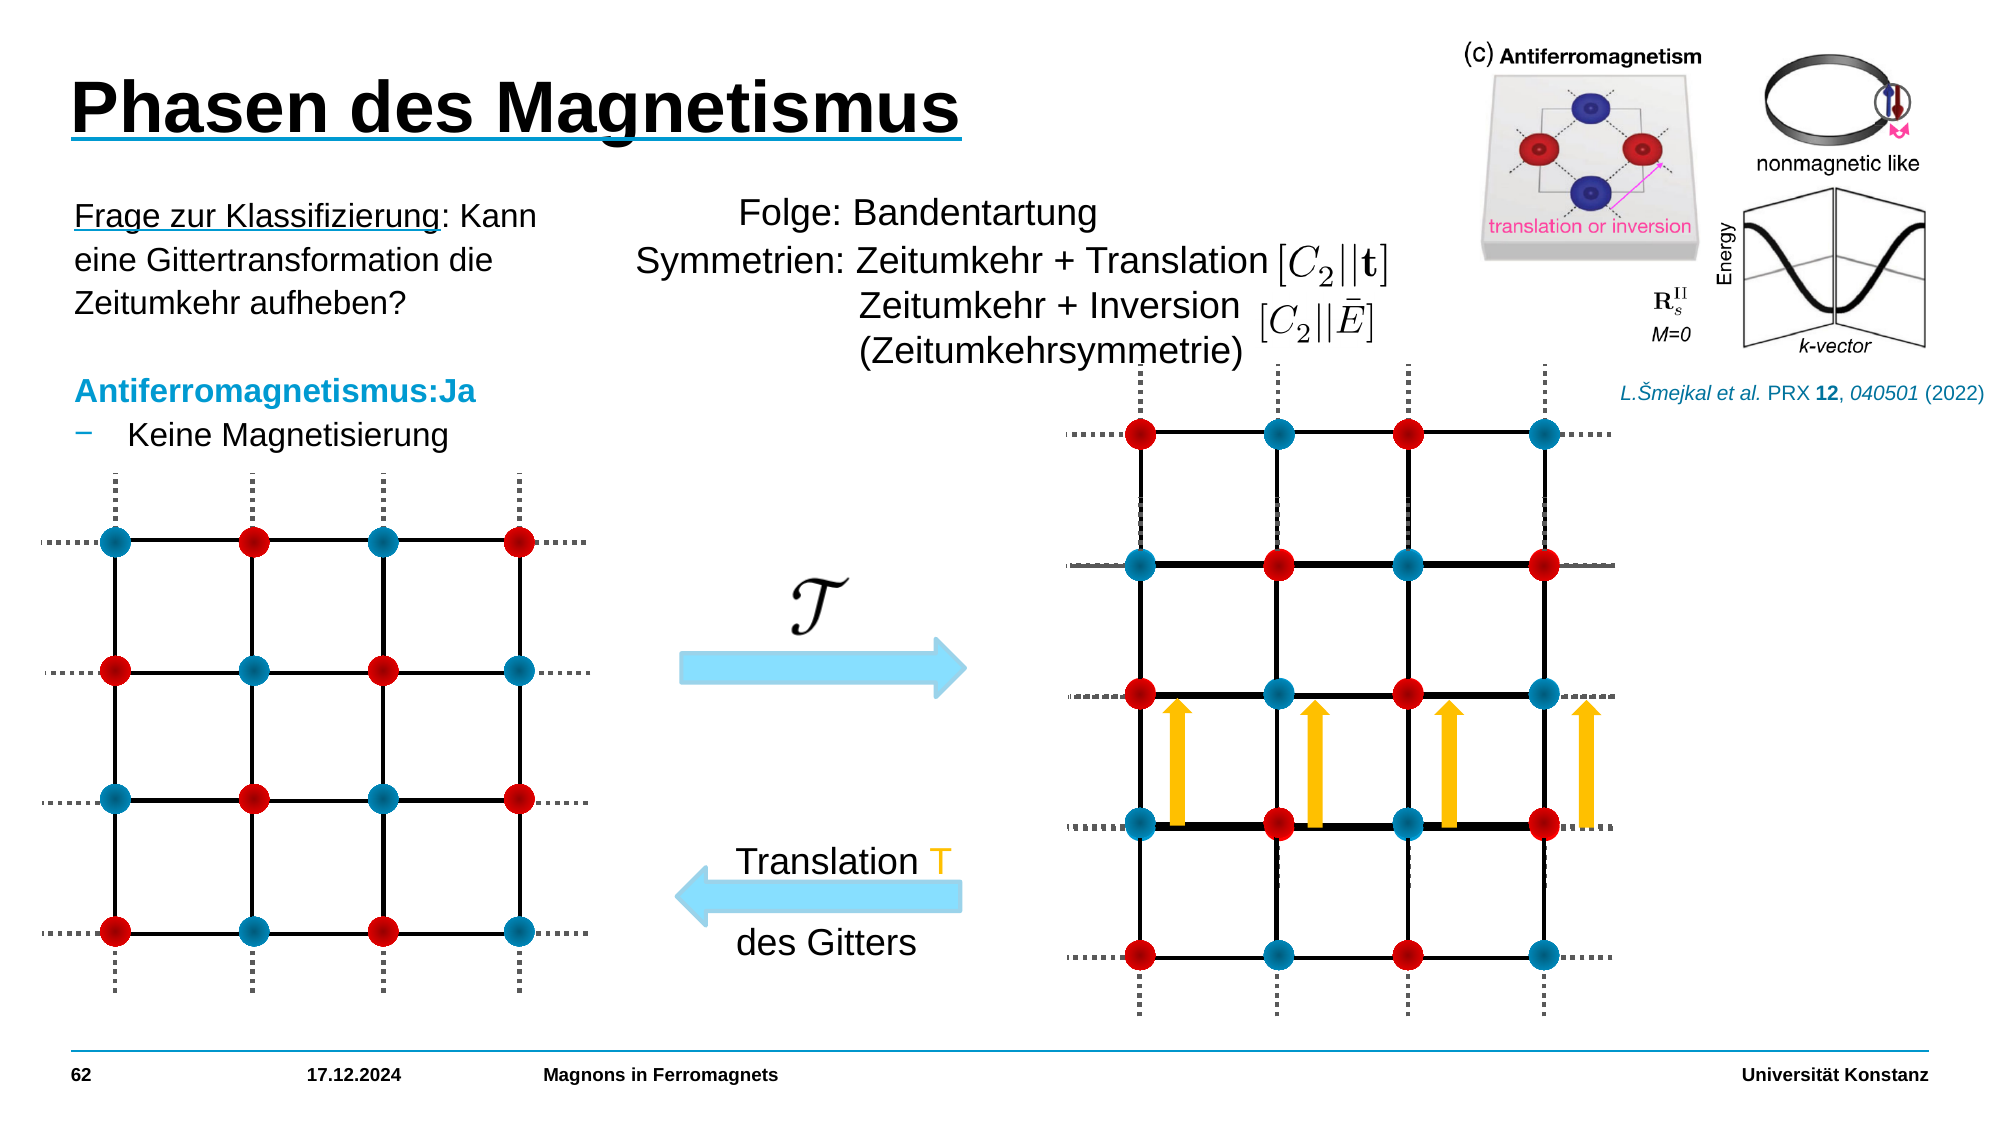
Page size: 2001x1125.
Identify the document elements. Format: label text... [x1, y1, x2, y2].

list Frage zur Klassifizierung: Kann eine Gittertransformation die Zeitumkehr aufheben? Antiferromagnetismus:Ja Keine Magnetisierung [74, 189, 598, 946]
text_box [1065, 364, 1616, 495]
picture [1456, 35, 1954, 359]
picture [779, 558, 858, 645]
footer Magnons in Ferromagnets [543, 1058, 1489, 1094]
text_box [674, 865, 963, 928]
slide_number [306, 1058, 512, 1094]
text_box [40, 472, 591, 993]
picture [1273, 234, 1392, 289]
slide_number 62 [70, 1058, 276, 1094]
text_box Folge: Bandentartung [723, 180, 1114, 228]
text_box [679, 636, 967, 700]
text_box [1065, 496, 1616, 1017]
text_box des Gitters [721, 910, 958, 971]
text_box Symmetrien: Zeitumkehr + Translation Zeitumkehr + Inversion (Zeitumkehrsymmetrie) [470, 228, 1401, 379]
title Phasen des Magnetismus [70, 66, 1451, 182]
picture [1255, 292, 1375, 348]
text_box L.Šmejkal et al. PRX 12, 040501 (2022) [1620, 372, 2000, 413]
text_box Translation T [721, 829, 968, 889]
